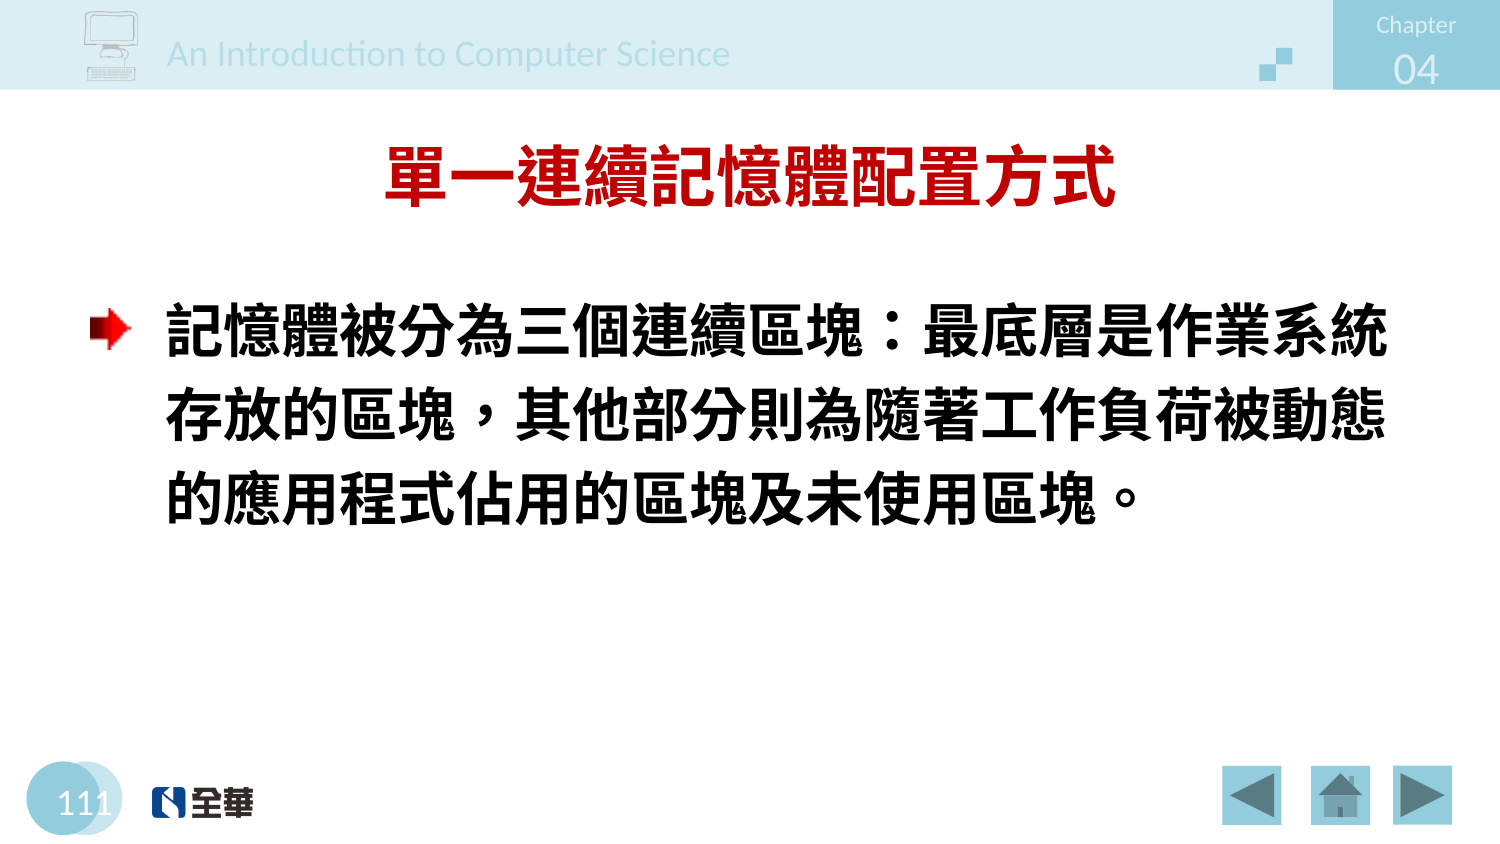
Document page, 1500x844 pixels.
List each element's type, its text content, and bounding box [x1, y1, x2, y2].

picture [84, 11, 138, 81]
title 單一連續記憶體配置方式 [75, 104, 1425, 245]
picture [90, 308, 131, 350]
picture [152, 787, 253, 818]
list 記憶體被分為三個連續區塊：最底層是作業系統存放的區塊，其他部分則為隨著工作負荷被動態的應用程式佔用的區塊及未使用區塊。 [75, 272, 1425, 754]
